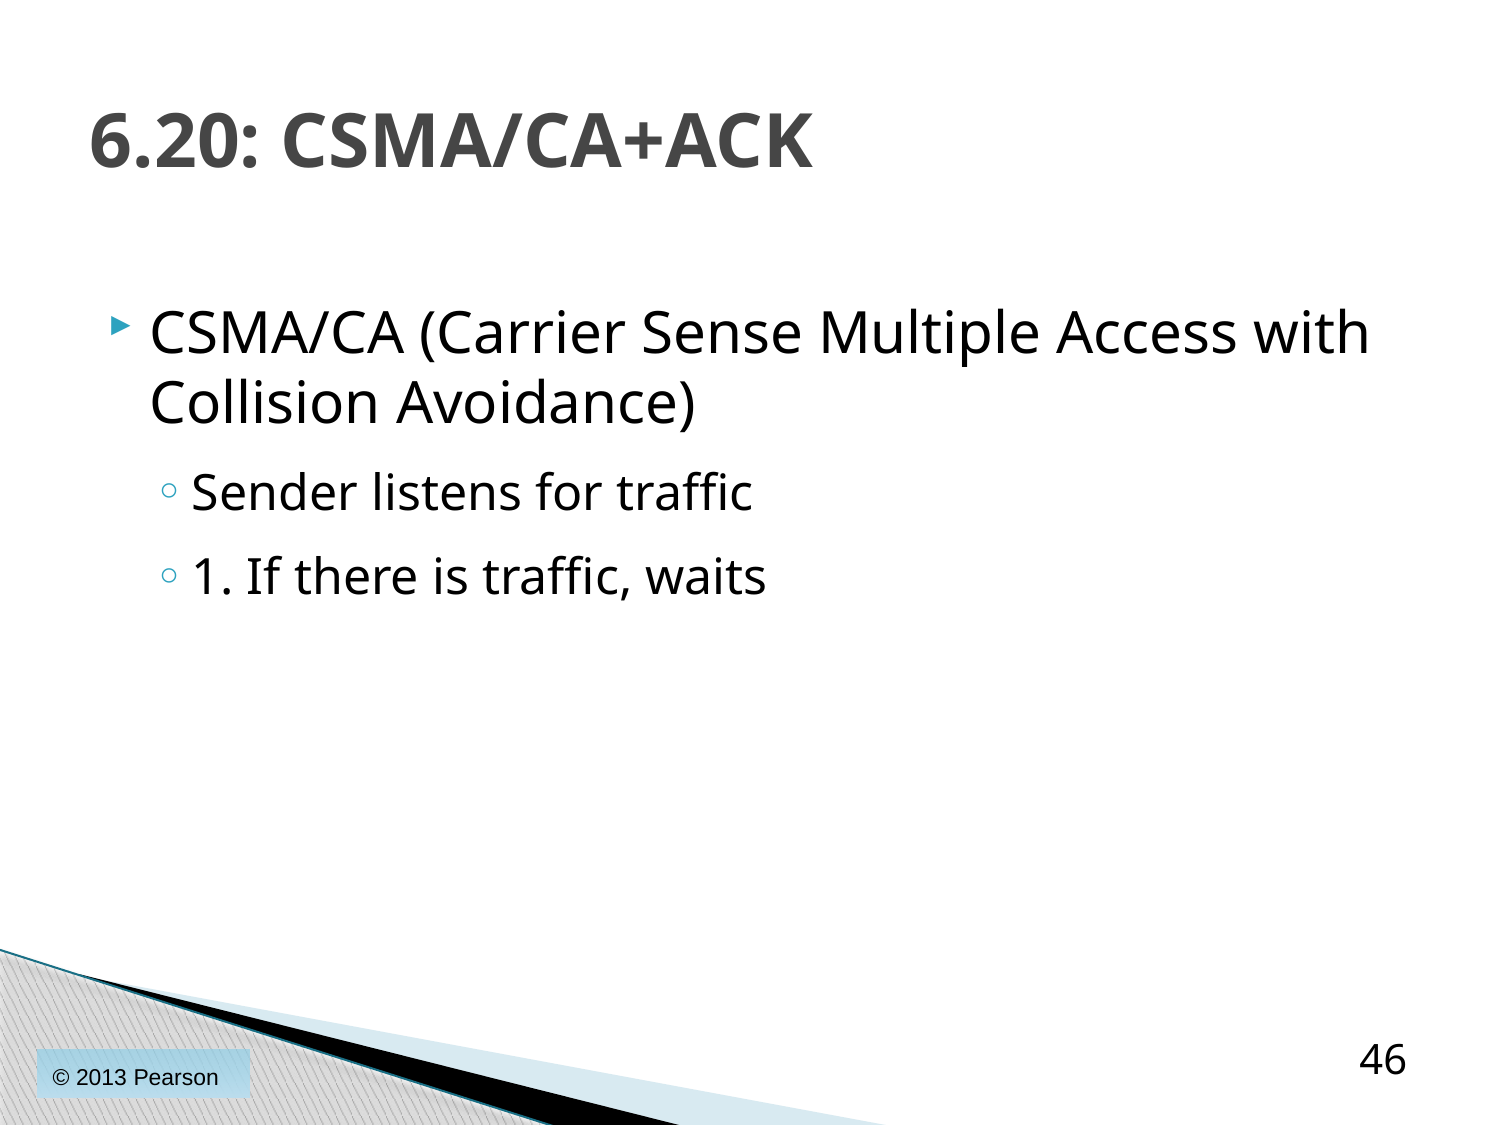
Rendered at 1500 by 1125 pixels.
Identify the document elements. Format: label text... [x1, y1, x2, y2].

title 6.20: CSMA/CA+ACK [75, 62, 1425, 213]
list CSMA/CA (Carrier Sense Multiple Access with Collision Avoidance) Sender listens for traffic 1. If there is traffic, waits [74, 287, 1426, 1051]
footer © 2013 Pearson [37, 1050, 250, 1098]
slide_number 46 [1287, 1037, 1423, 1098]
